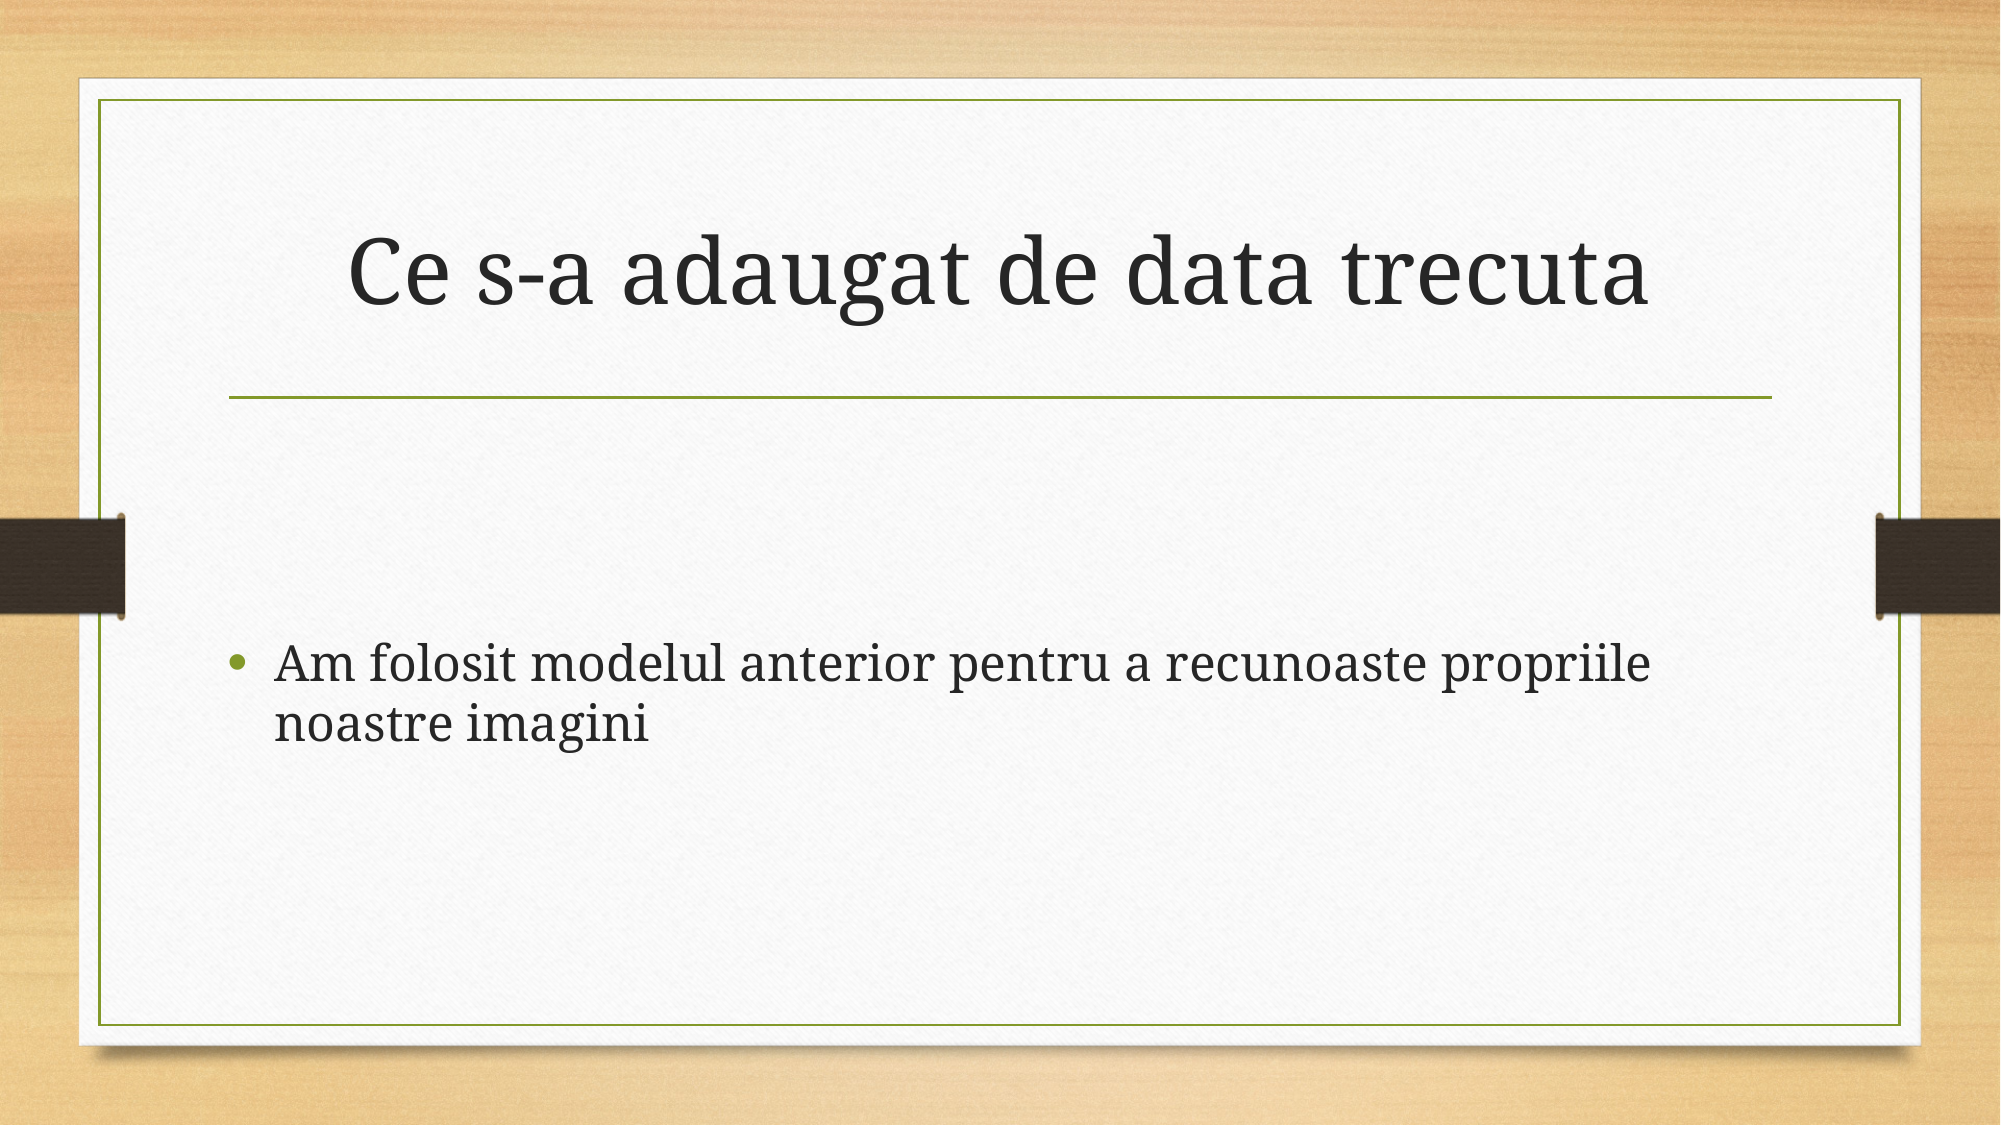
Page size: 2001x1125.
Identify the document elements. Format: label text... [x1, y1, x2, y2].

list Am folosit modelul anterior pentru a recunoaste propriile noastre imagini [212, 419, 1788, 964]
title Ce s-a adaugat de data trecuta [212, 161, 1788, 375]
picture [0, 0, 2001, 1125]
